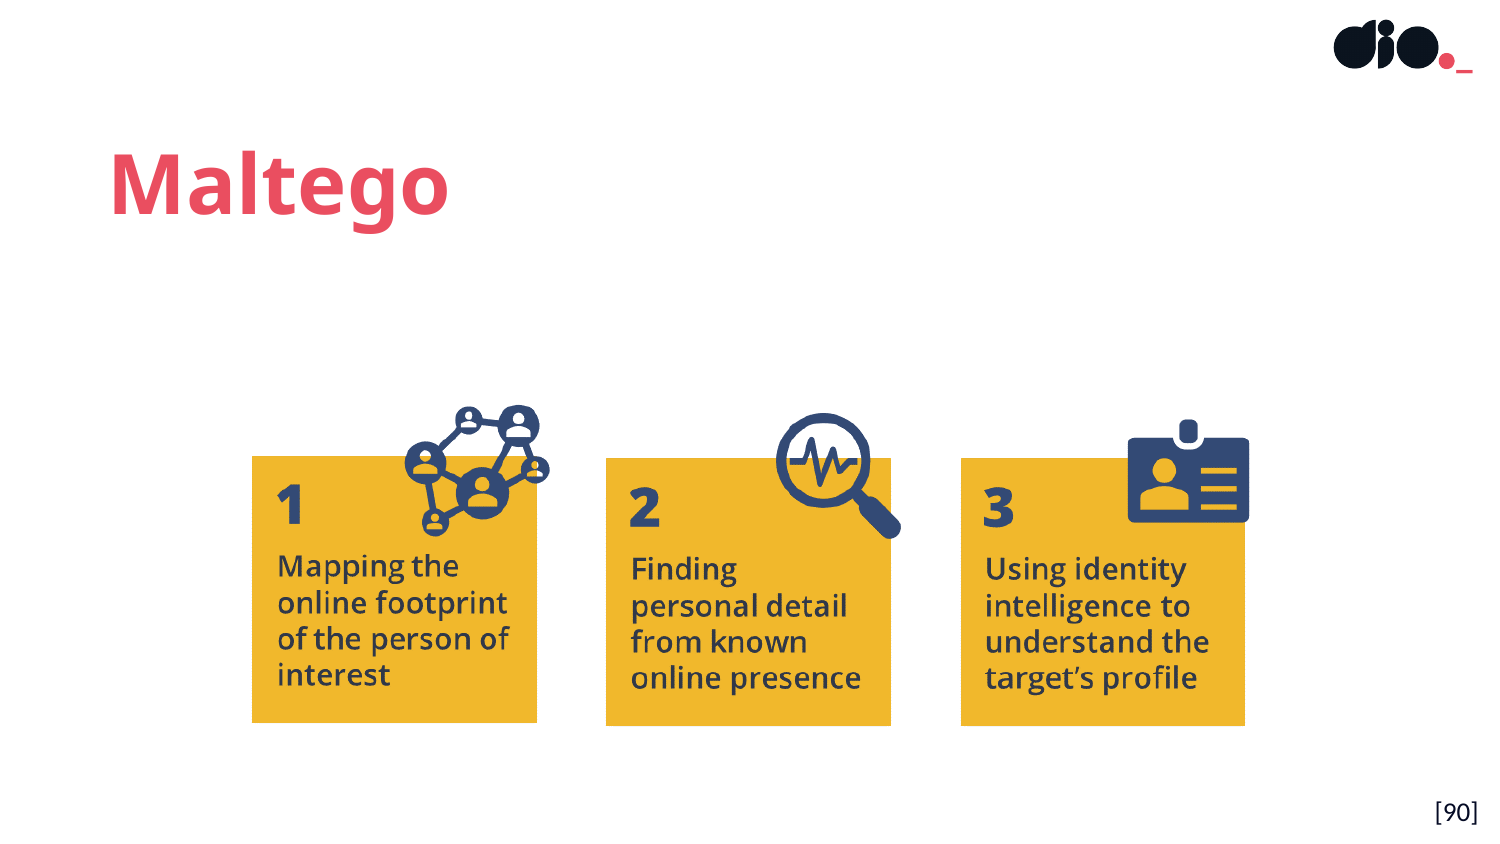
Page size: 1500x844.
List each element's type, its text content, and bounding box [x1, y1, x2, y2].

picture [1333, 19, 1473, 74]
picture [216, 390, 1284, 740]
text_box Maltego [92, 104, 1408, 243]
slide_number [90] [1403, 779, 1494, 844]
